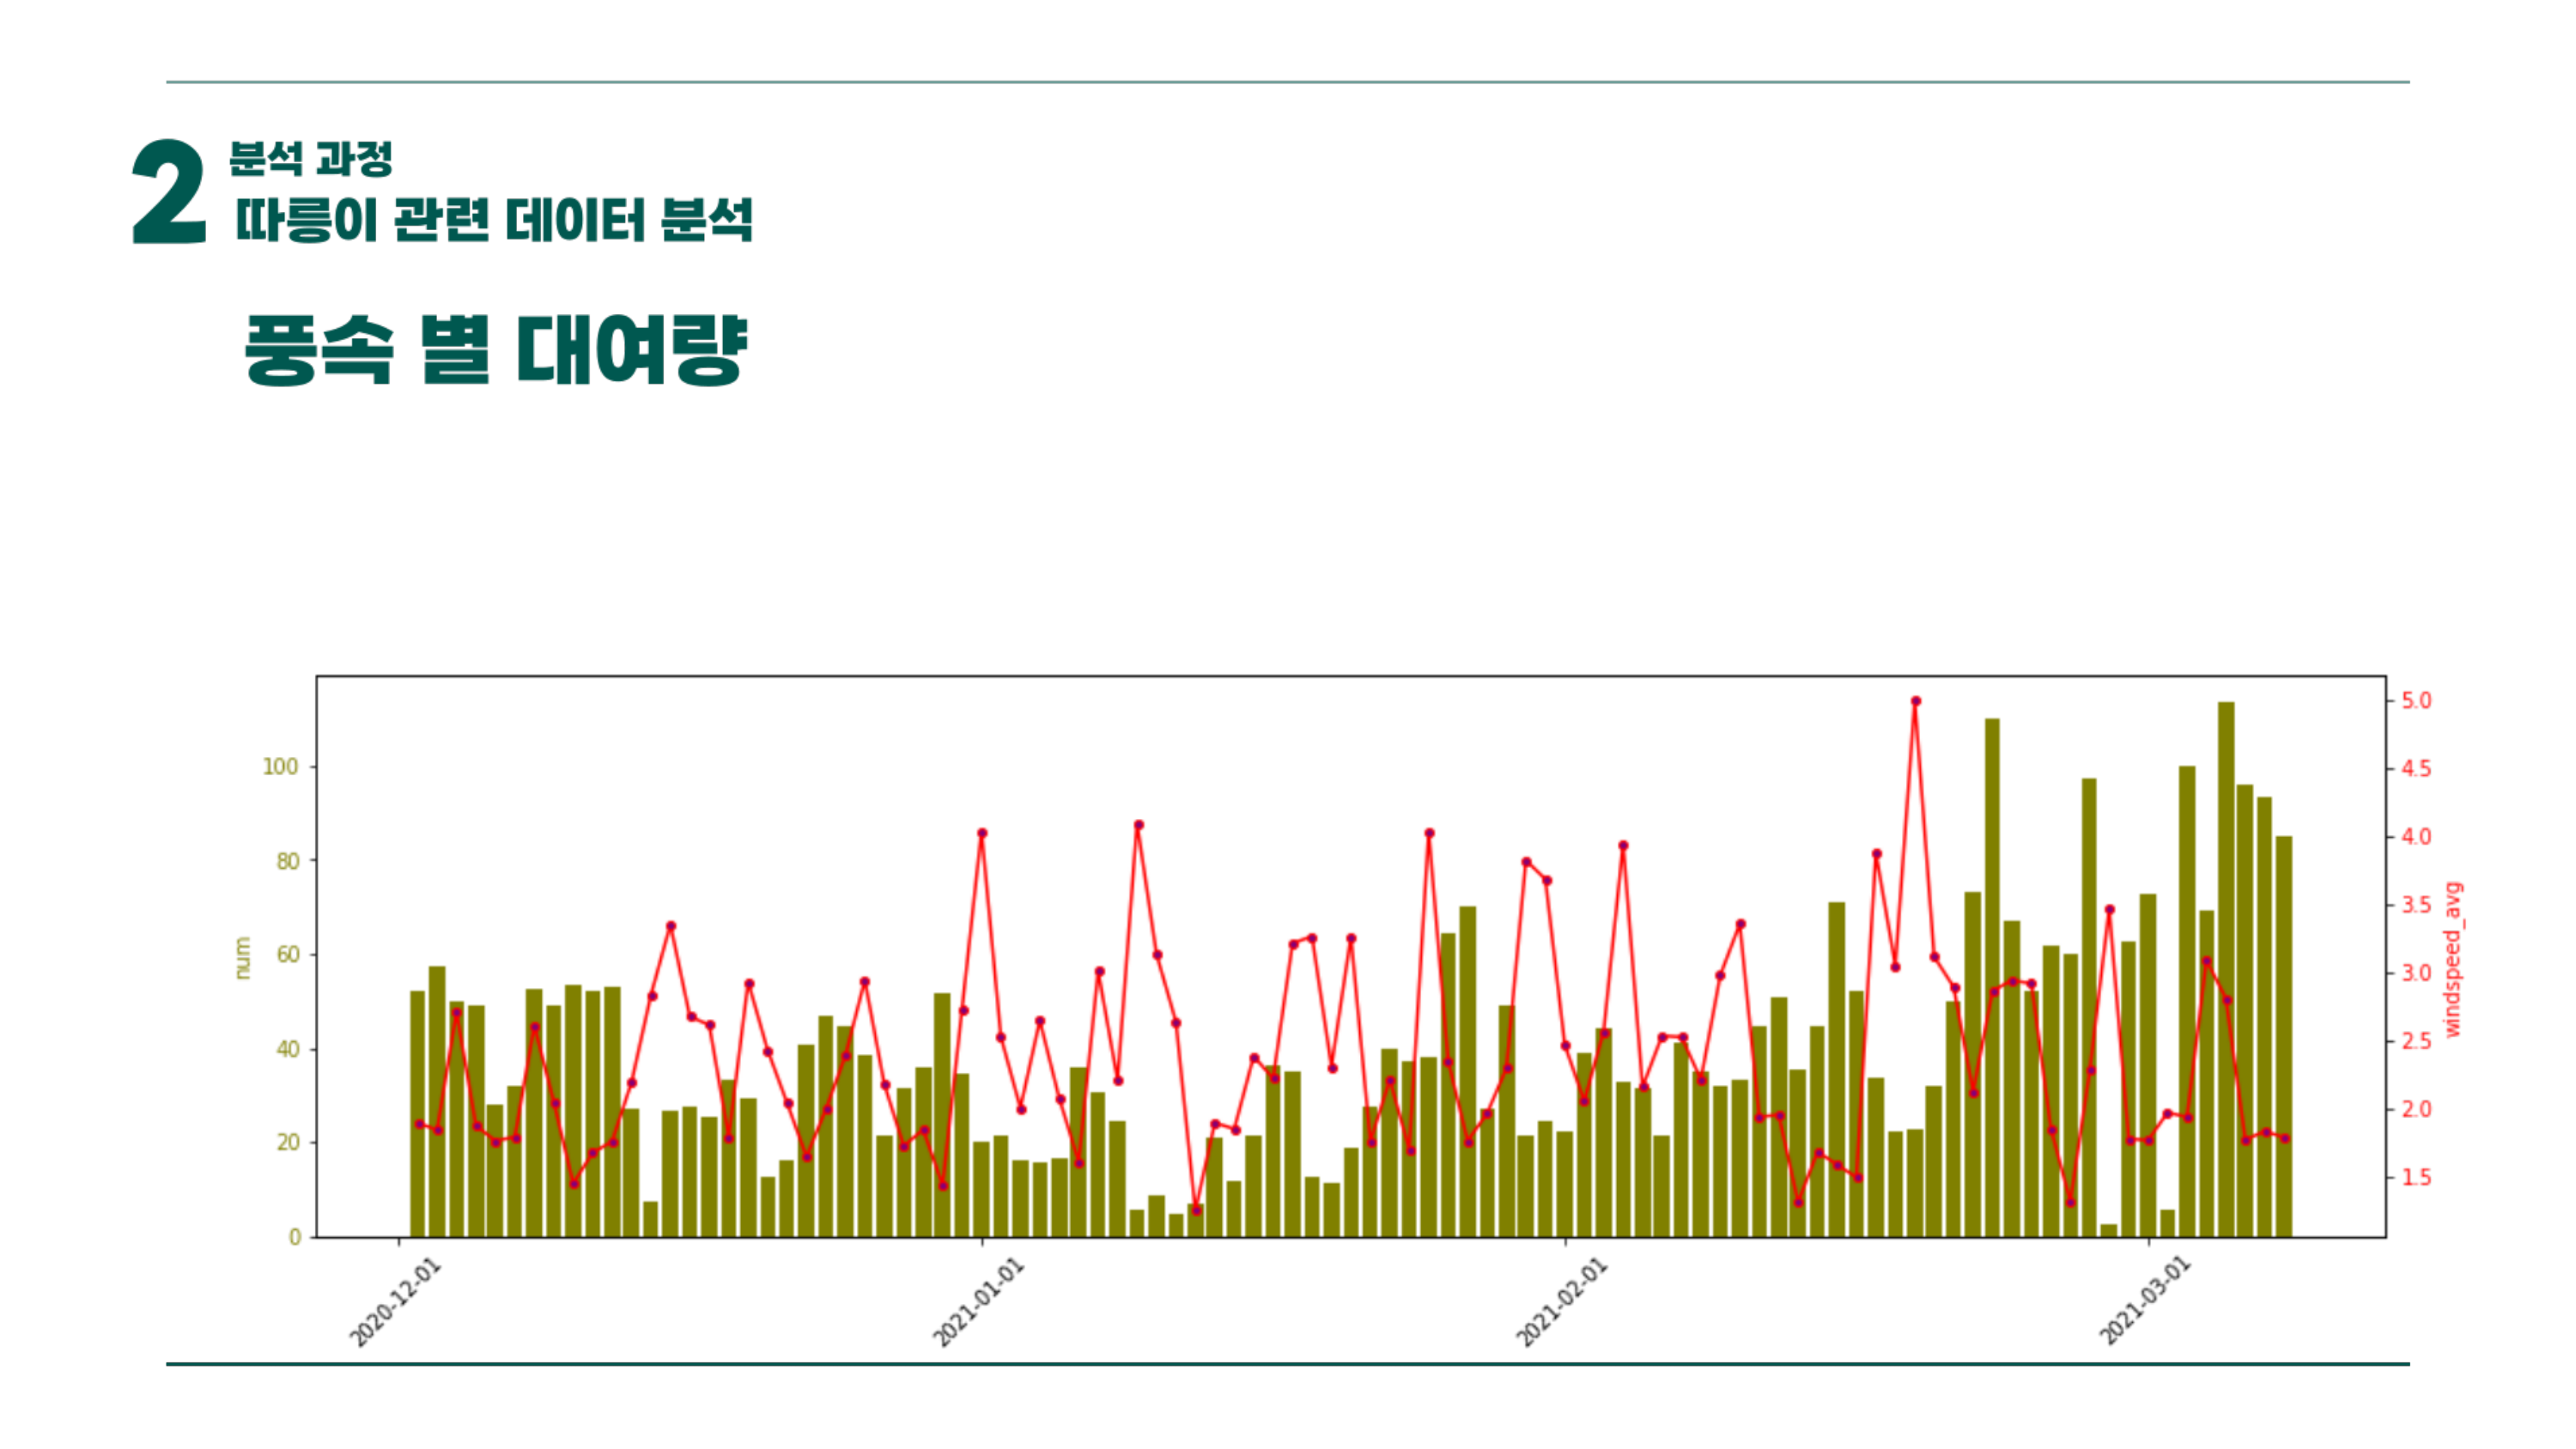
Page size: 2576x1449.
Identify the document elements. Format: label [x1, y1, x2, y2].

picture [74, 80, 787, 452]
text_box [166, 76, 2410, 88]
text_box [166, 1358, 215, 1370]
text_box [219, 661, 2478, 1365]
